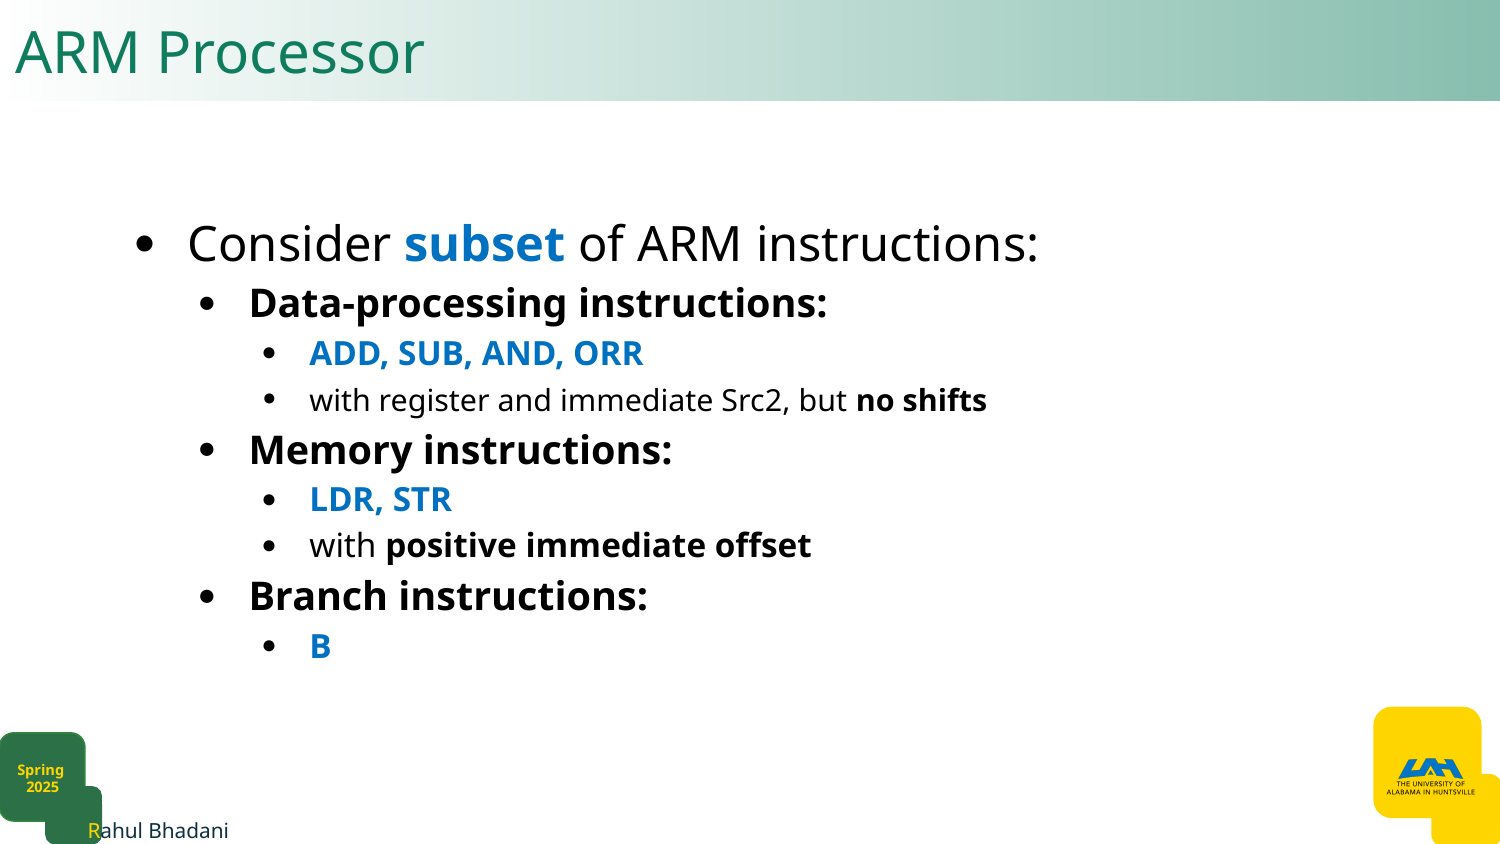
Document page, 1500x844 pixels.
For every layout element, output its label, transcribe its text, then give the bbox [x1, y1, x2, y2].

title ARM Processor​ [0, 0, 1500, 101]
list Consider subset of ARM instructions:​ Data-processing instructions: ​ ADD, SUB, AND, ORR​ with register and immediate Src2, but no shifts ​ Memory instructions: ​ LDR, STR​ with positive immediate offset​ Branch instructions: ​ B​ ​ [51, 189, 1449, 750]
picture [1386, 758, 1475, 795]
